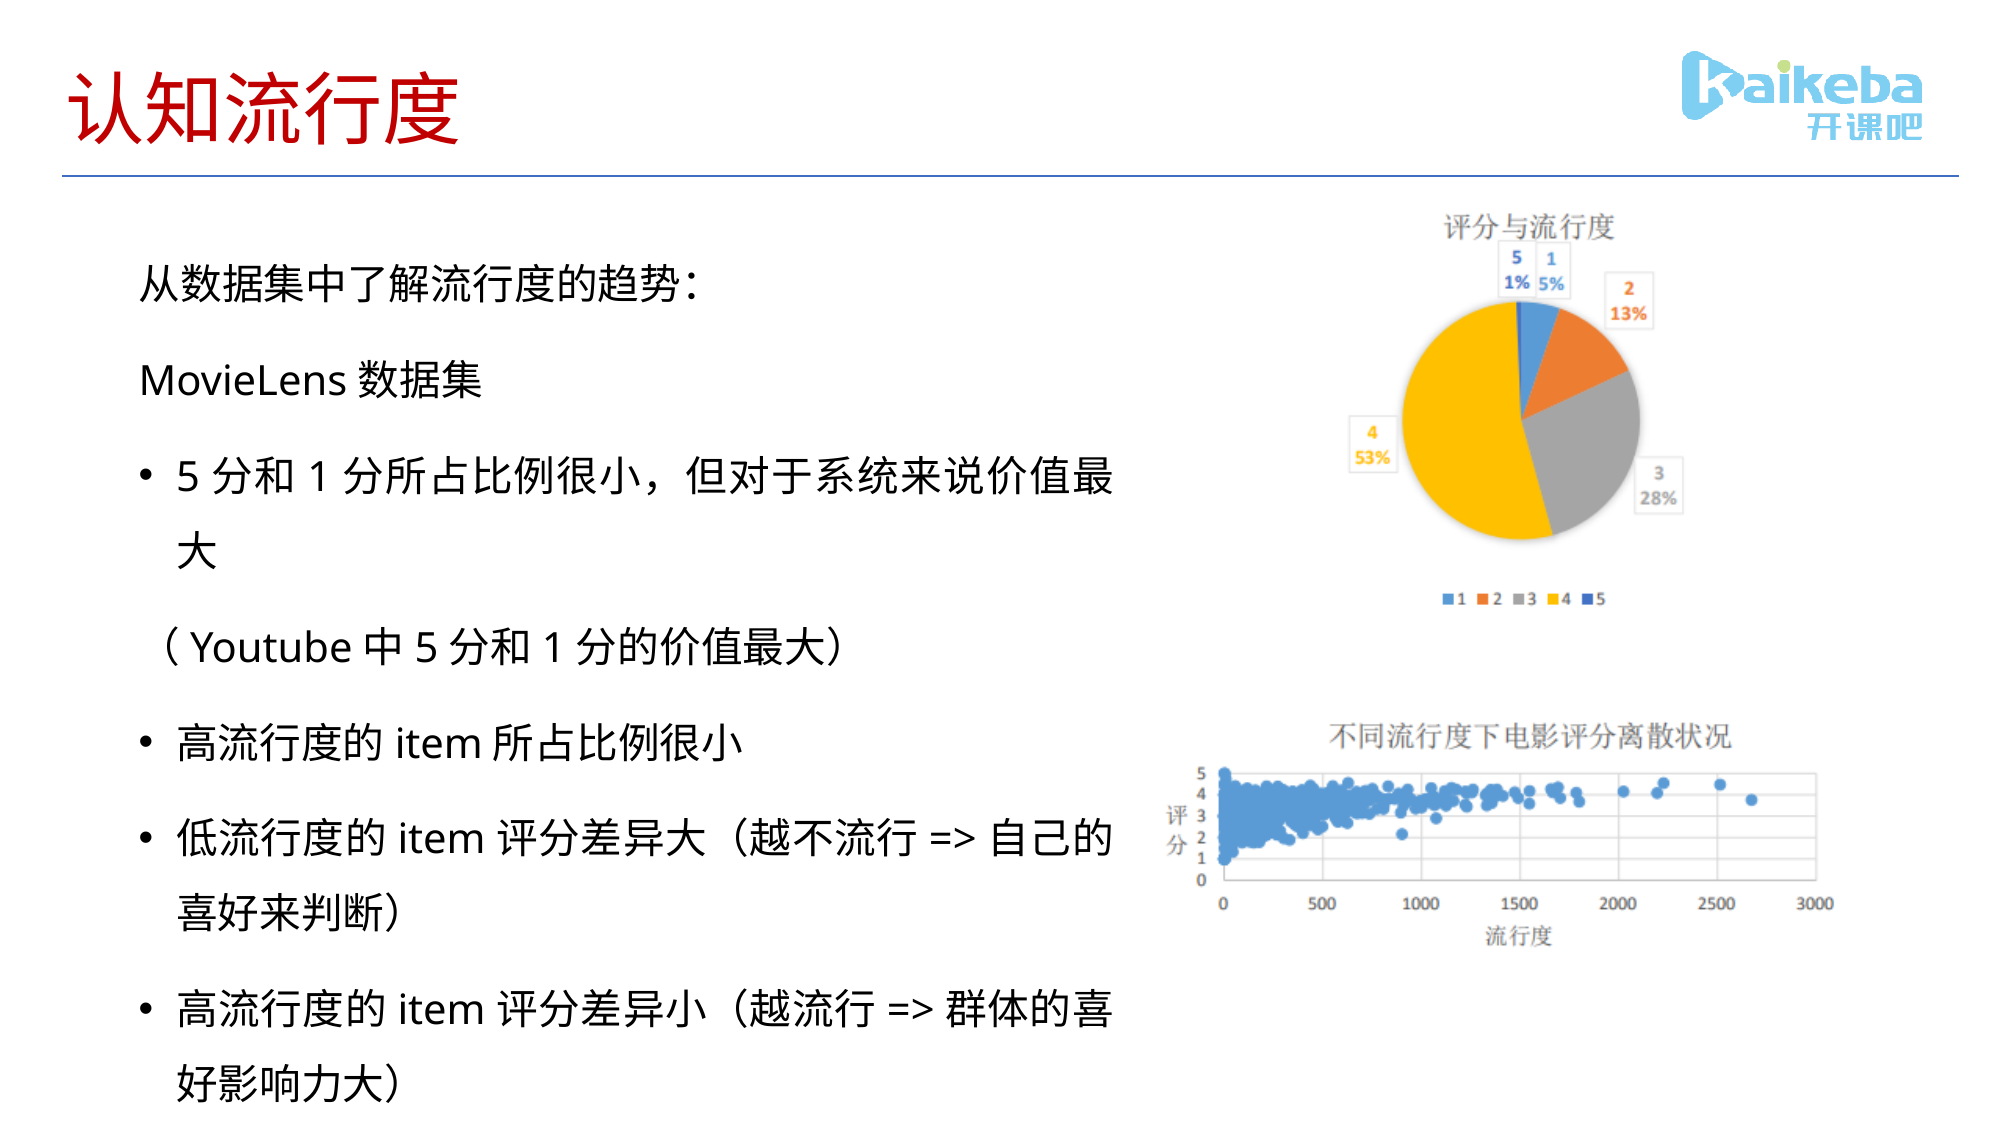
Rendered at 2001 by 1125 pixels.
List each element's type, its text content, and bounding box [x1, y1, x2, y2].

picture [1161, 701, 1845, 963]
title Thank You Using data to solve problems [1653, 21, 1950, 167]
title 认知流行度 [57, 59, 1728, 167]
picture [1260, 209, 1782, 619]
text_box 从数据集中了解流行度的趋势： MovieLens数据集 5分和1分所占比例很小，但对于系统来说价值最大 （Youtube中5分和1分的价值最大） 高流行度的item所占比例很小 低流行度的item评分差异大（越不流行=>自己的喜好来判断） 高流行度的item评分差异小（越流行=>群体的喜好影响力大） [131, 225, 1122, 916]
